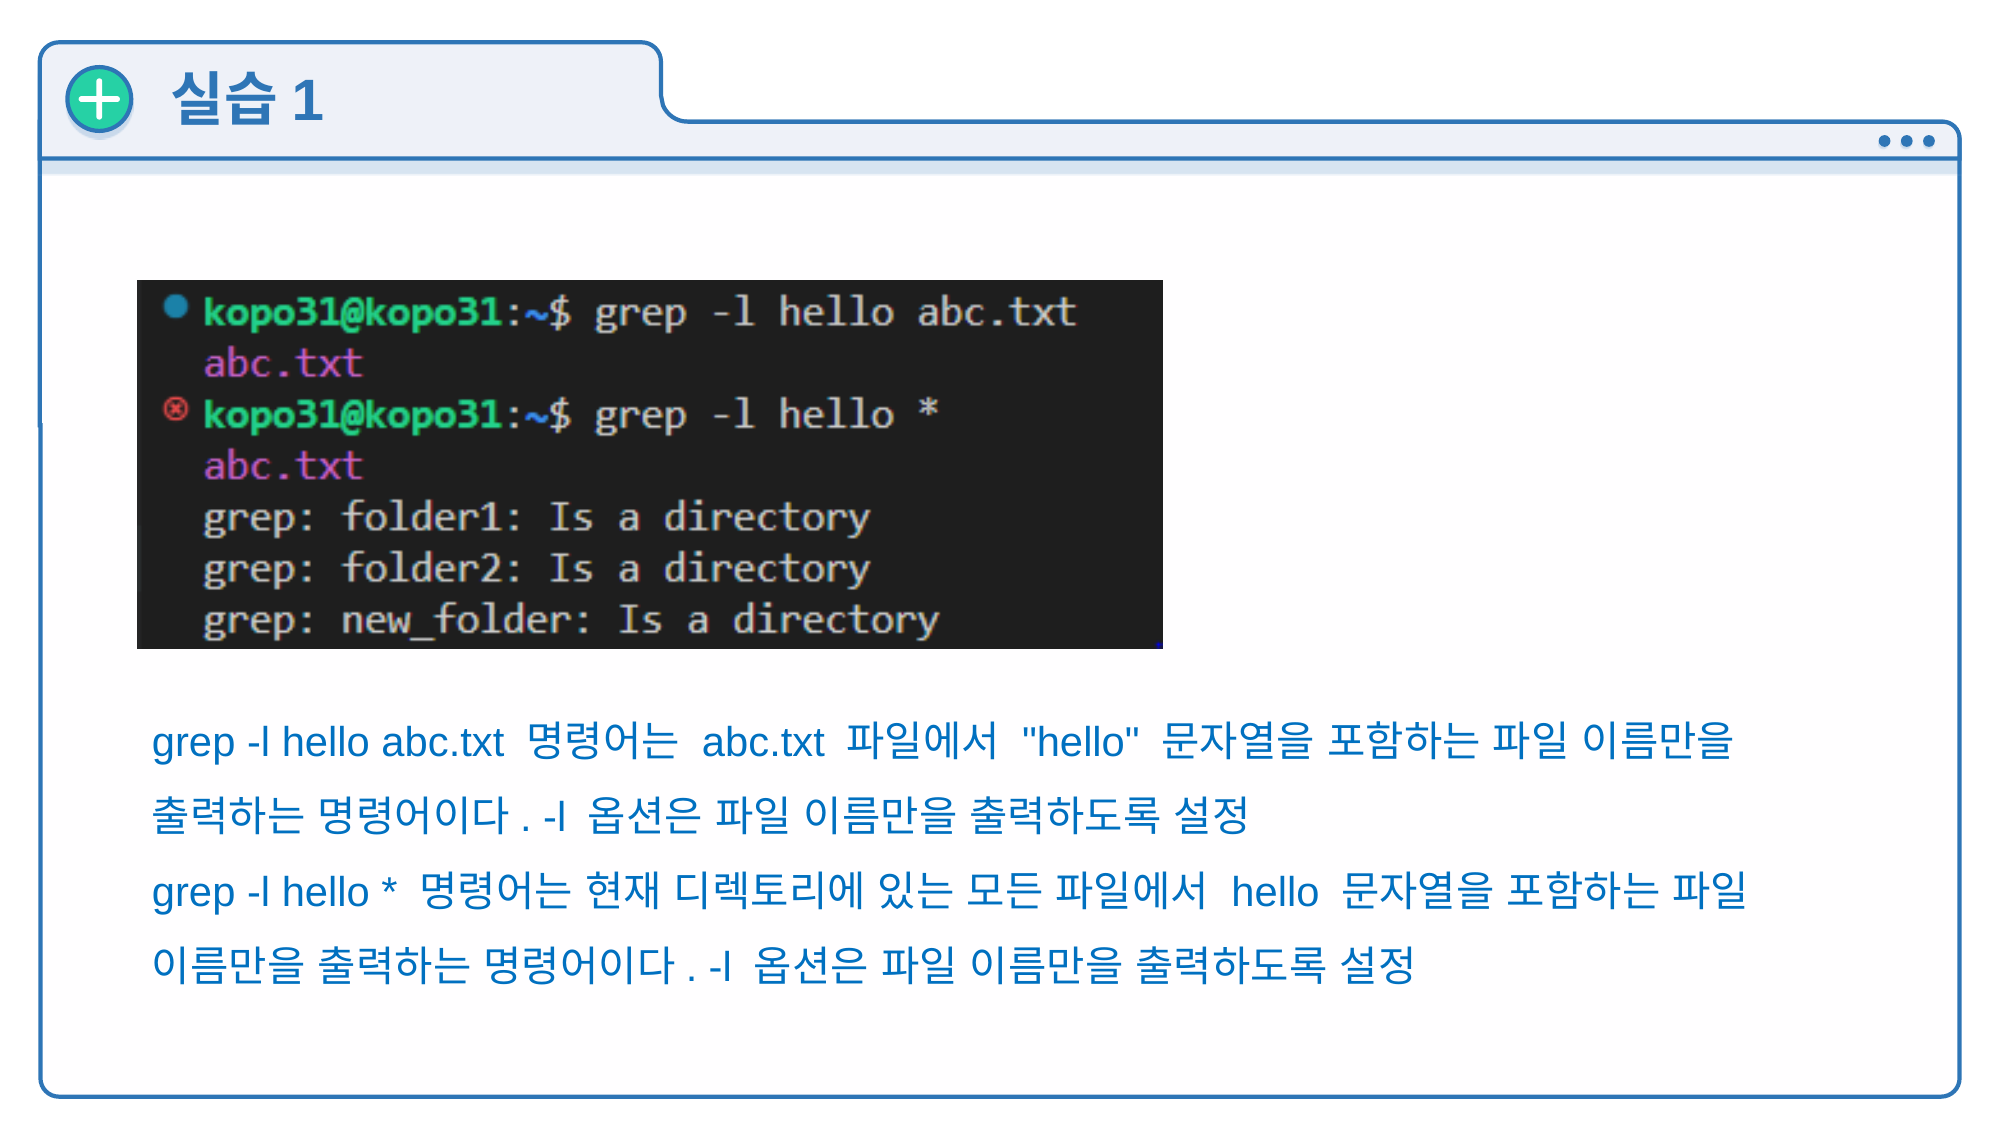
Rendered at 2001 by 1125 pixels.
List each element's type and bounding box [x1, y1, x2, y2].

text_box [39, 42, 1960, 1097]
picture [137, 280, 1163, 649]
text_box [67, 67, 132, 131]
